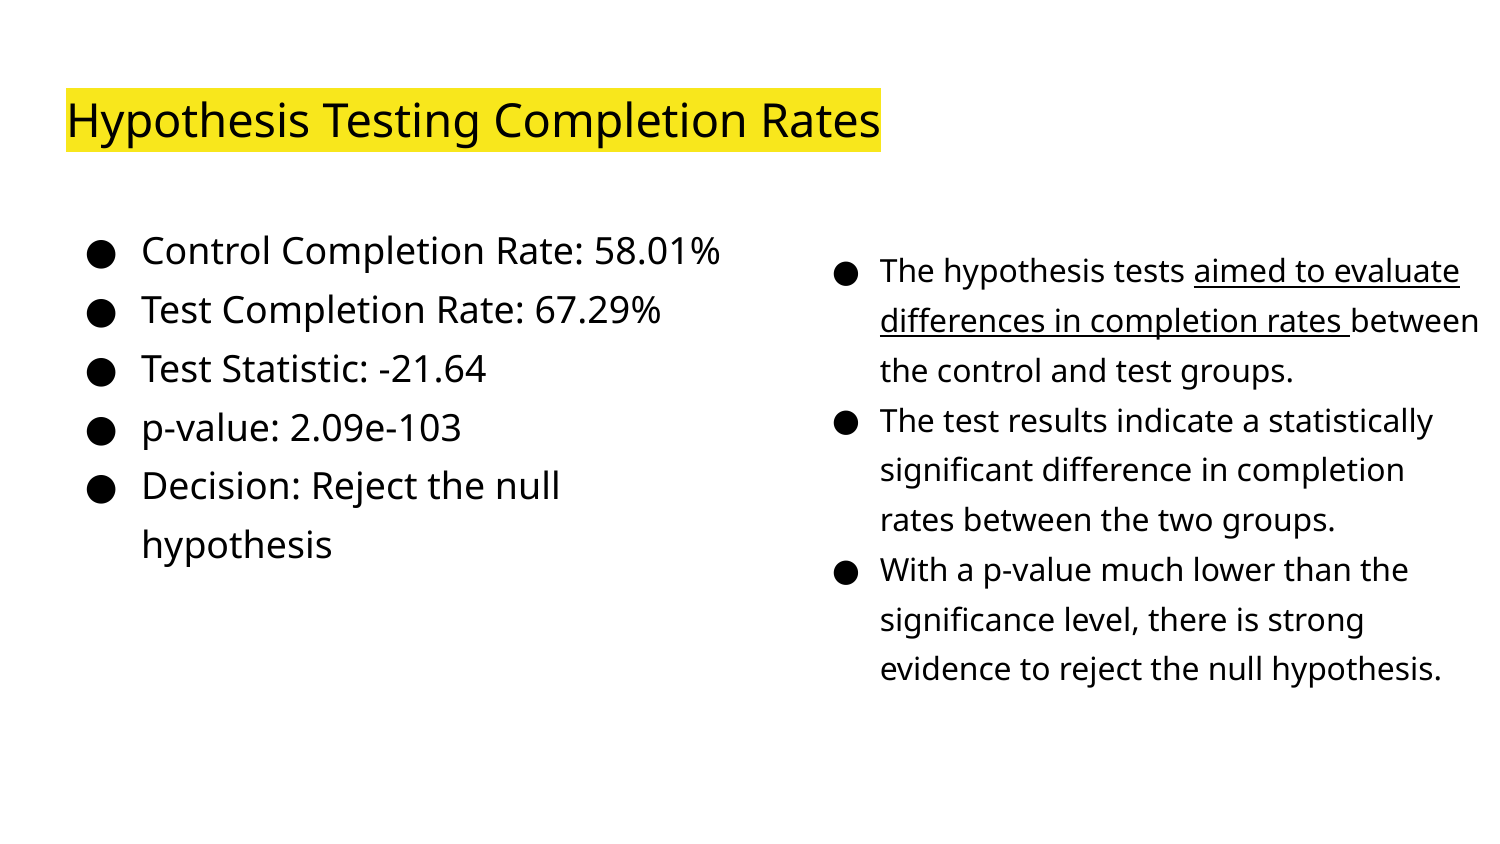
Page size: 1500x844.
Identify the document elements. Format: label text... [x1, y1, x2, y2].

title Hypothesis Testing Completion Rates [51, 72, 1449, 167]
list The hypothesis tests aimed to evaluate differences in completion rates between the control and test groups. The test results indicate a statistically significant difference in completion rates between the two groups. With a p-value much lower than the significance level, there is strong evidence to reject the null hypothesis. [801, 227, 1500, 775]
list Control Completion Rate: 58.01% Test Completion Rate: 67.29% Test Statistic: -21.64 p-value: 2.09e-103 Decision: Reject the null hypothesis [51, 202, 750, 750]
